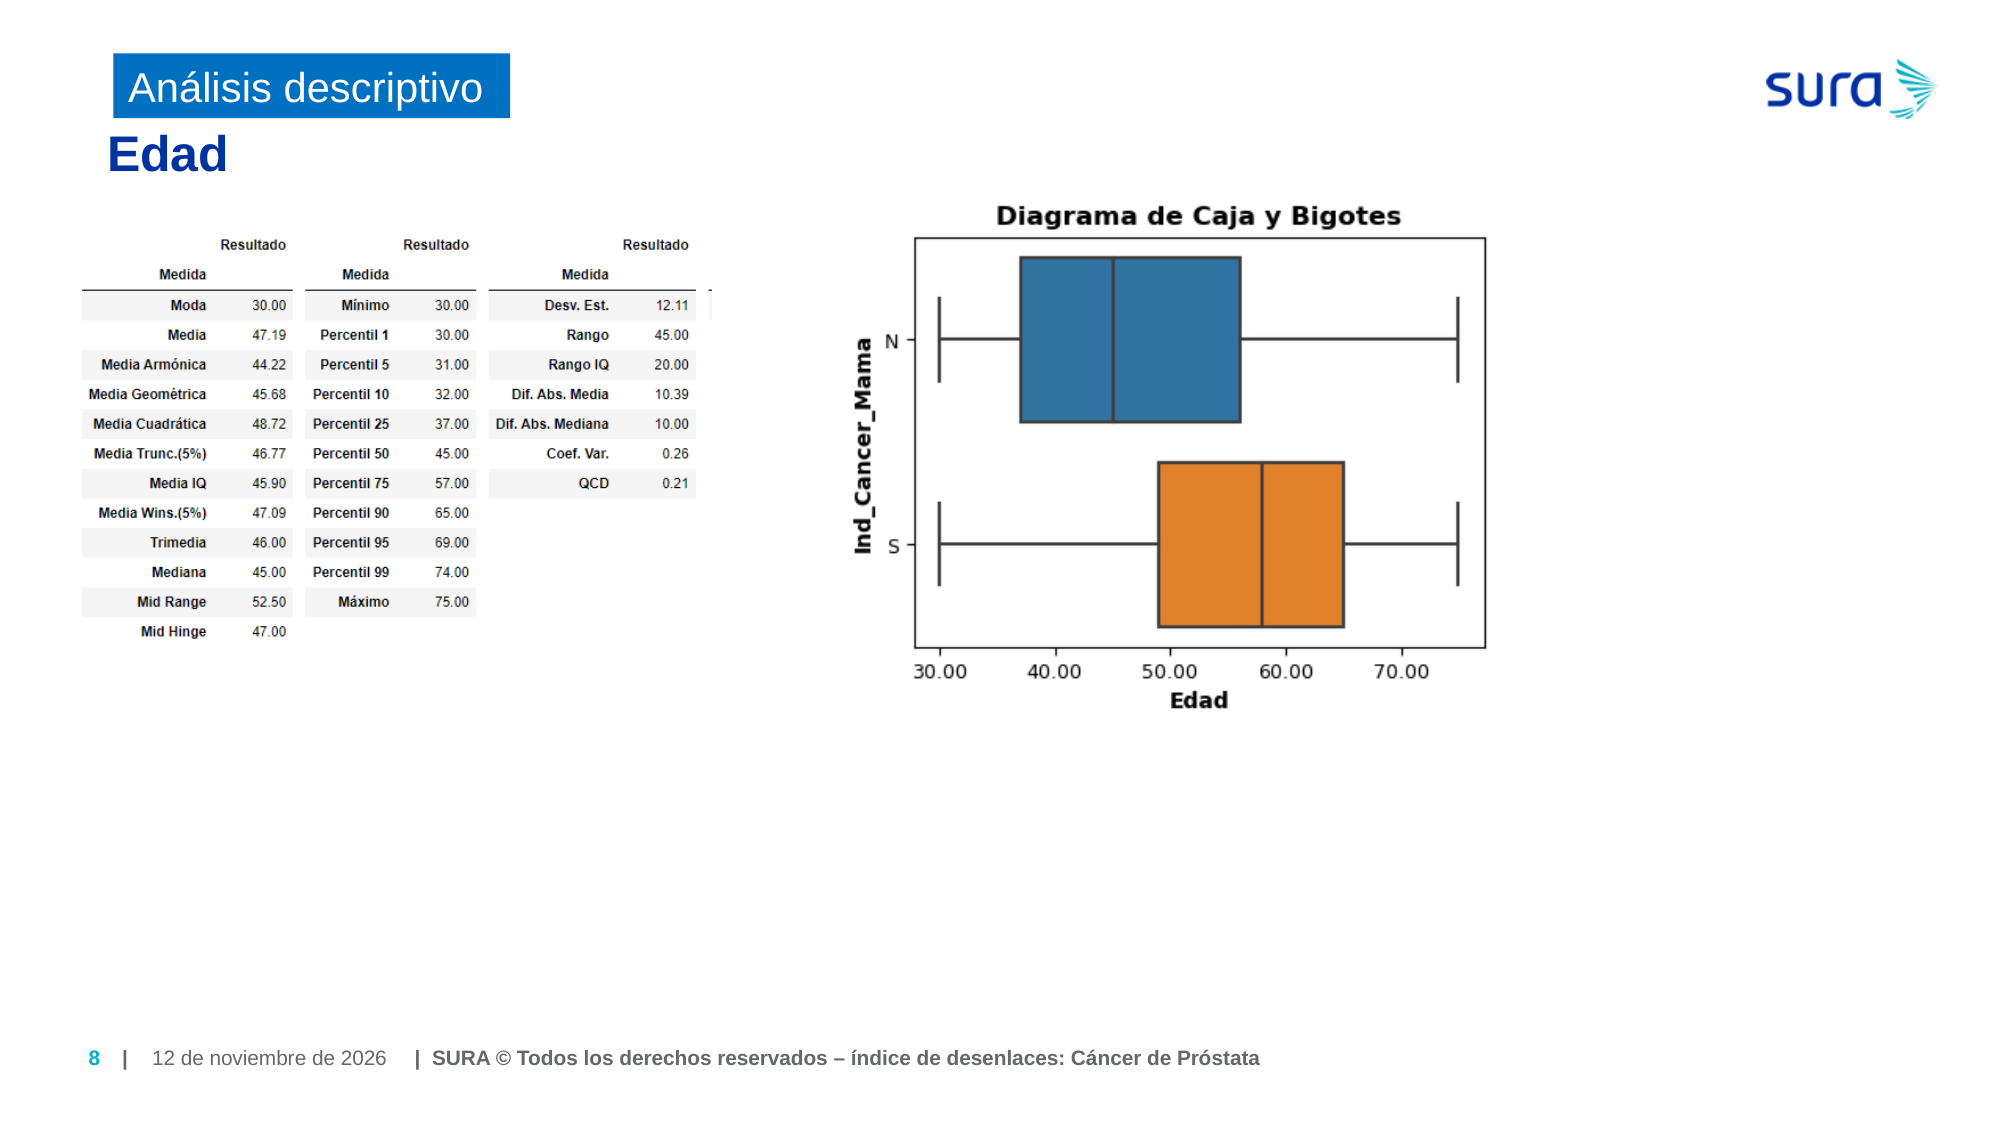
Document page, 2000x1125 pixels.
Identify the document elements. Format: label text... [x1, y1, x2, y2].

slide_number 8 [42, 1041, 100, 1070]
picture [830, 186, 1502, 710]
picture [73, 219, 712, 658]
picture [1766, 59, 1938, 119]
text_box Análisis descriptivo [113, 53, 511, 119]
footer | | SURA © Todos los derechos reservados – índice de desenlaces: Cáncer de Próstata [107, 1041, 1602, 1070]
title Edad [107, 121, 1620, 240]
